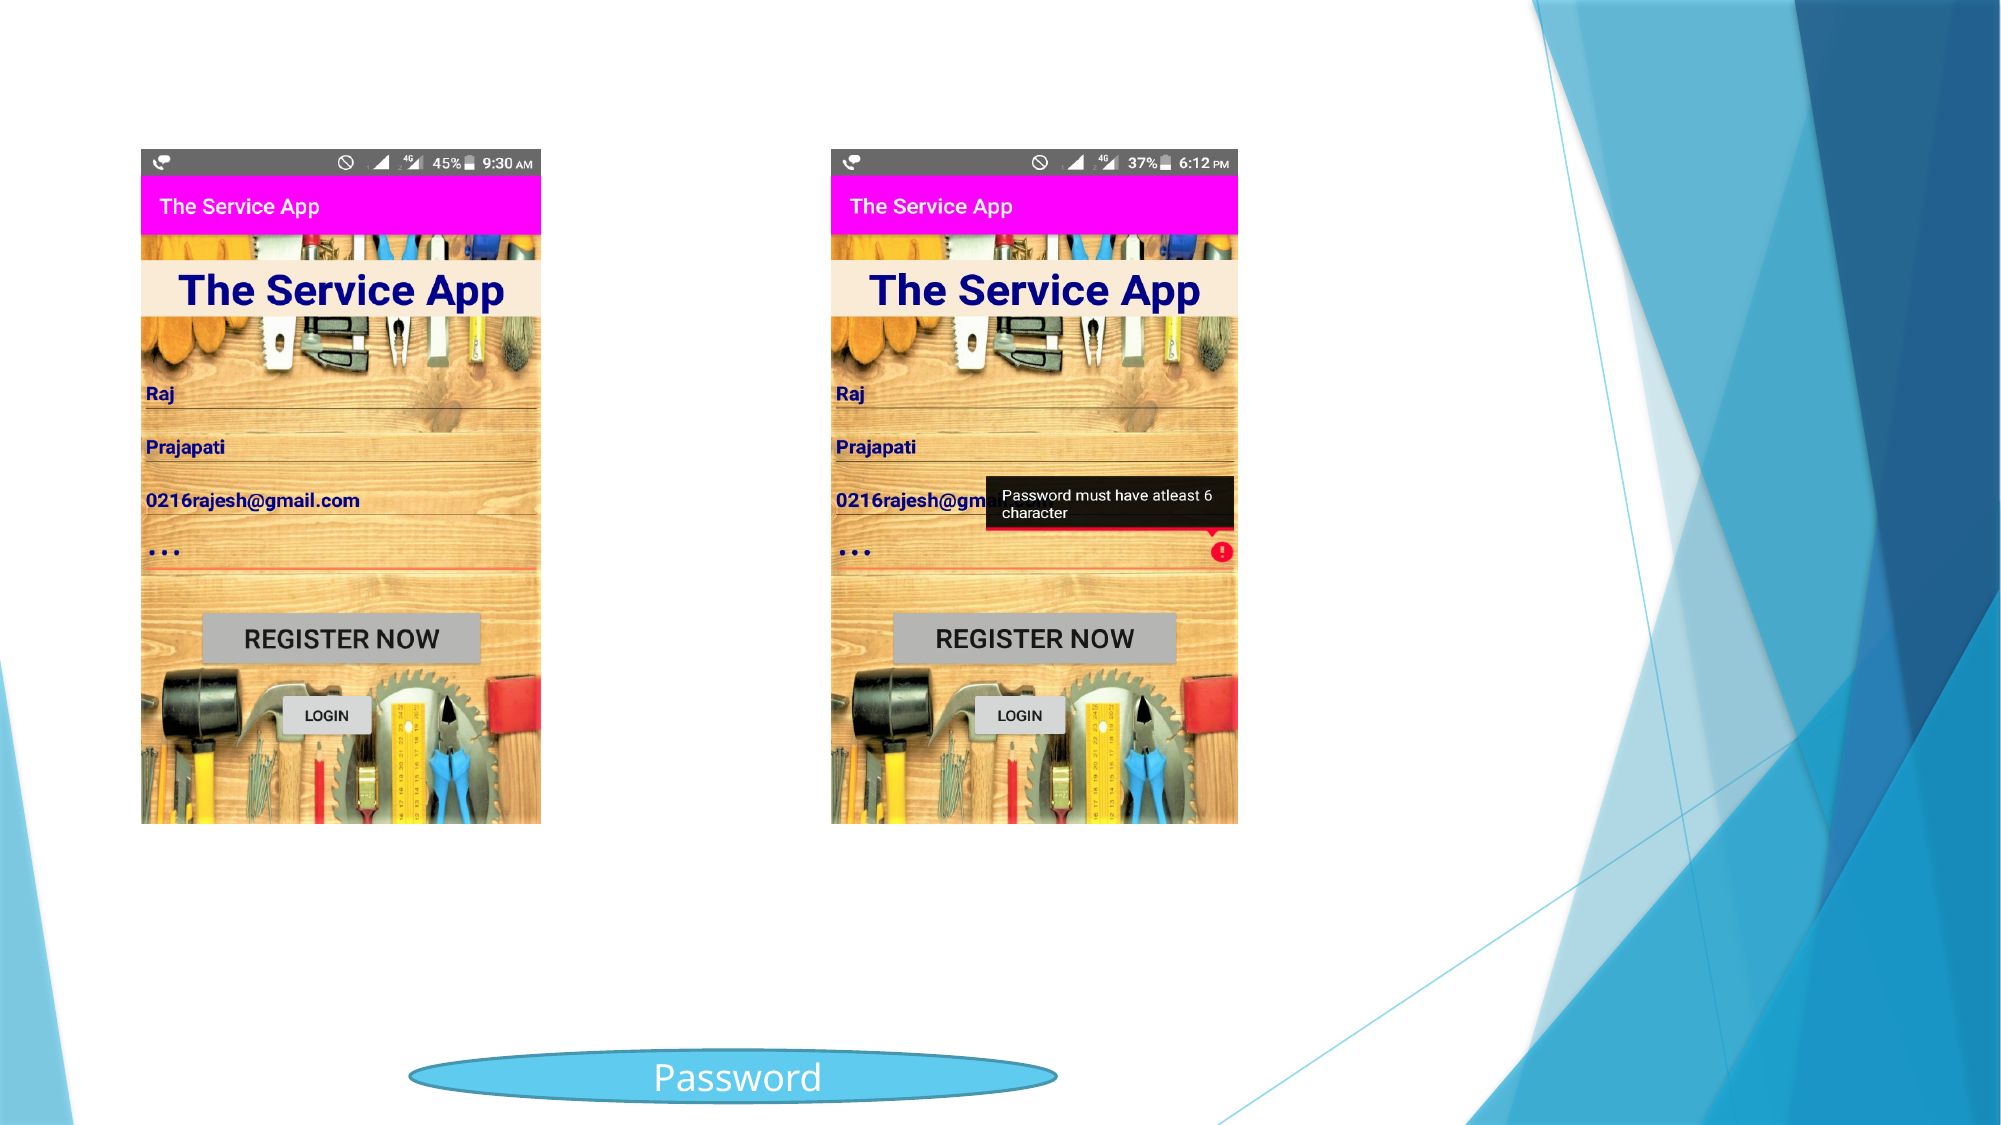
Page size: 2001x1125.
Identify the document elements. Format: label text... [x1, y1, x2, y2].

picture [830, 149, 1239, 825]
text_box Password [408, 1048, 1058, 1105]
picture [141, 149, 542, 825]
